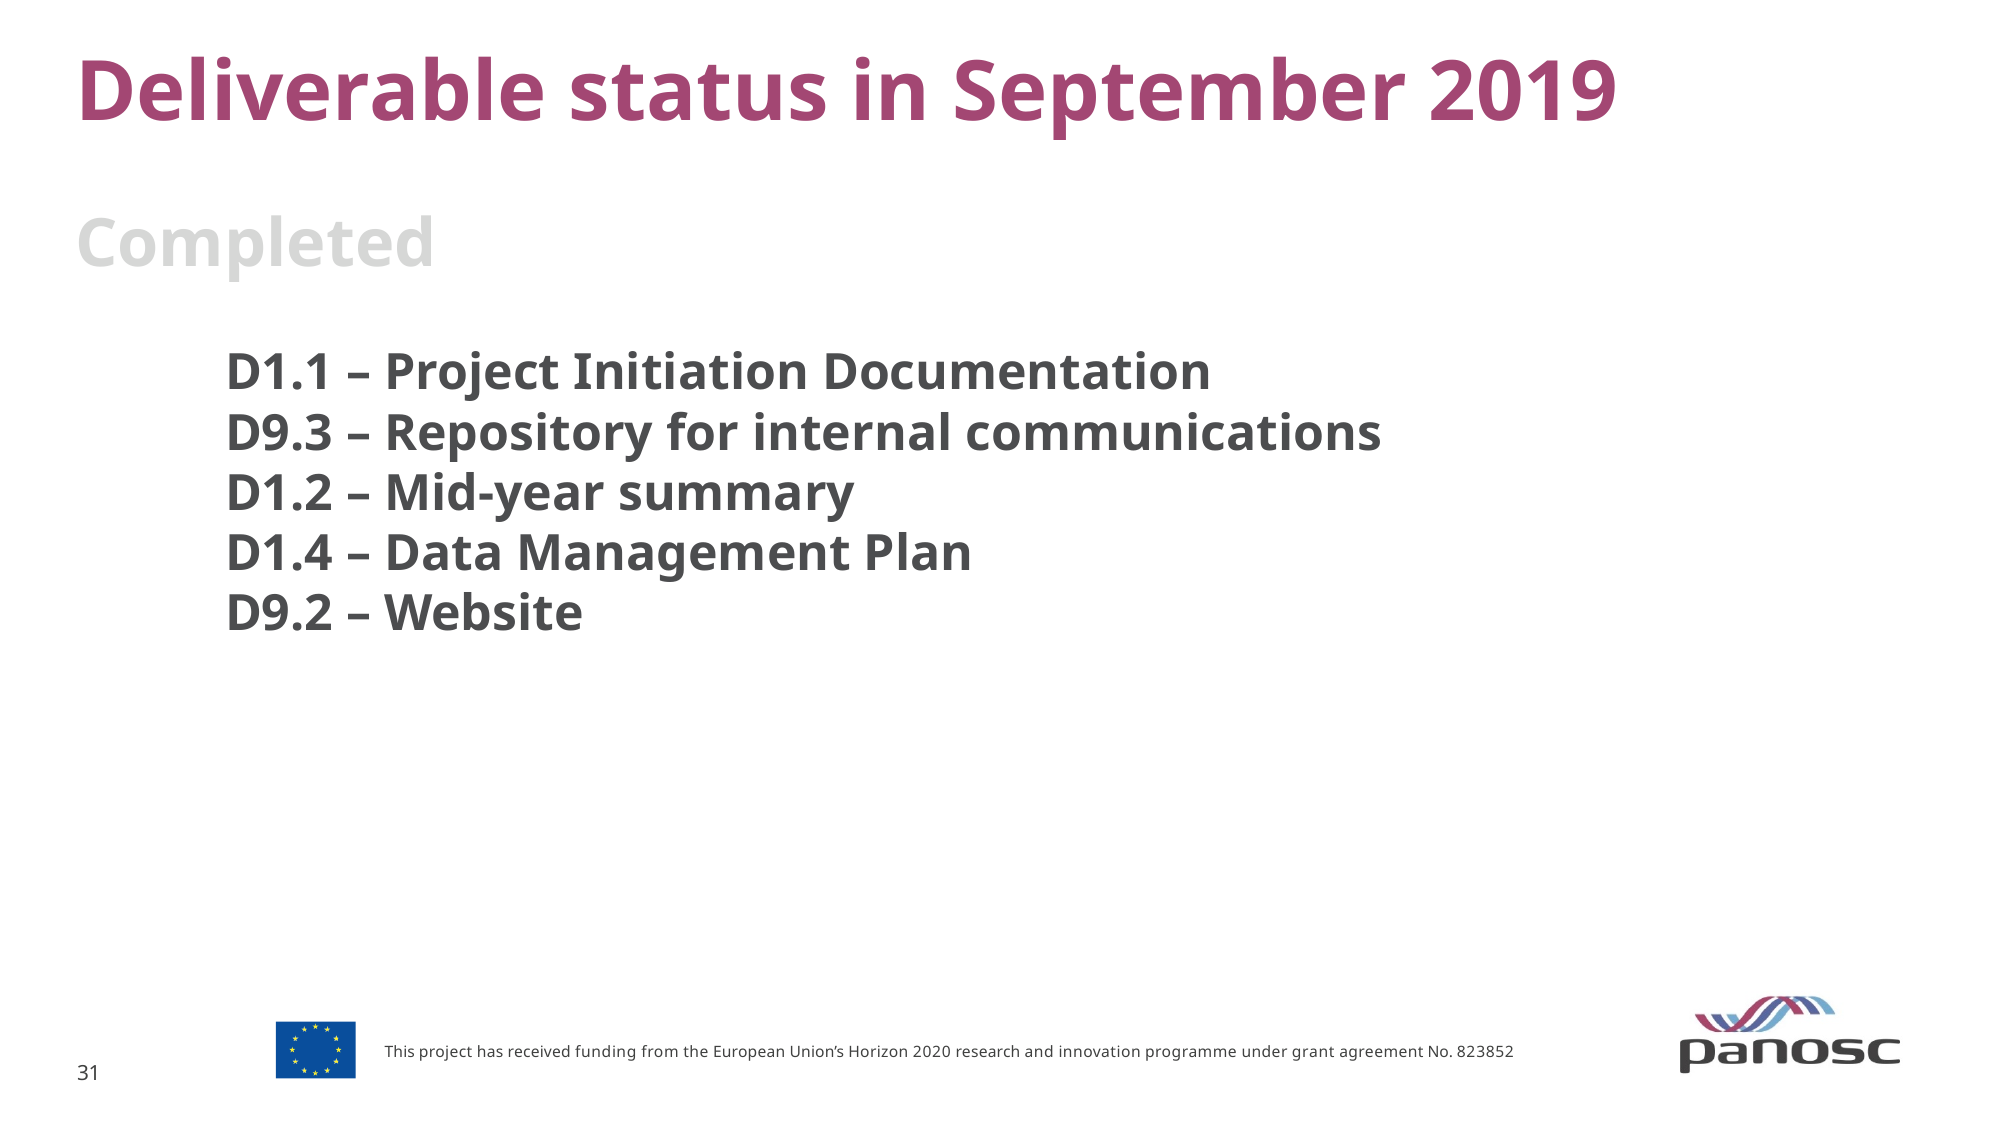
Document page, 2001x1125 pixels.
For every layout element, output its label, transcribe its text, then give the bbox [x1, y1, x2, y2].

list Completed D1.1 – Project Initiation Documentation D9.3 – Repository for internal communications D1.2 – Mid-year summary D1.4 – Data Management Plan D9.2 – Website [75, 200, 1774, 645]
text_box Deliverable status in September 2019 [75, 37, 1825, 138]
text_box This project has received funding from the European Union’s Horizon 2020 research and innovation programme under grant agreement No. 823852 [382, 1040, 1875, 1061]
picture [1, 947, 1999, 1125]
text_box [275, 1021, 356, 1079]
